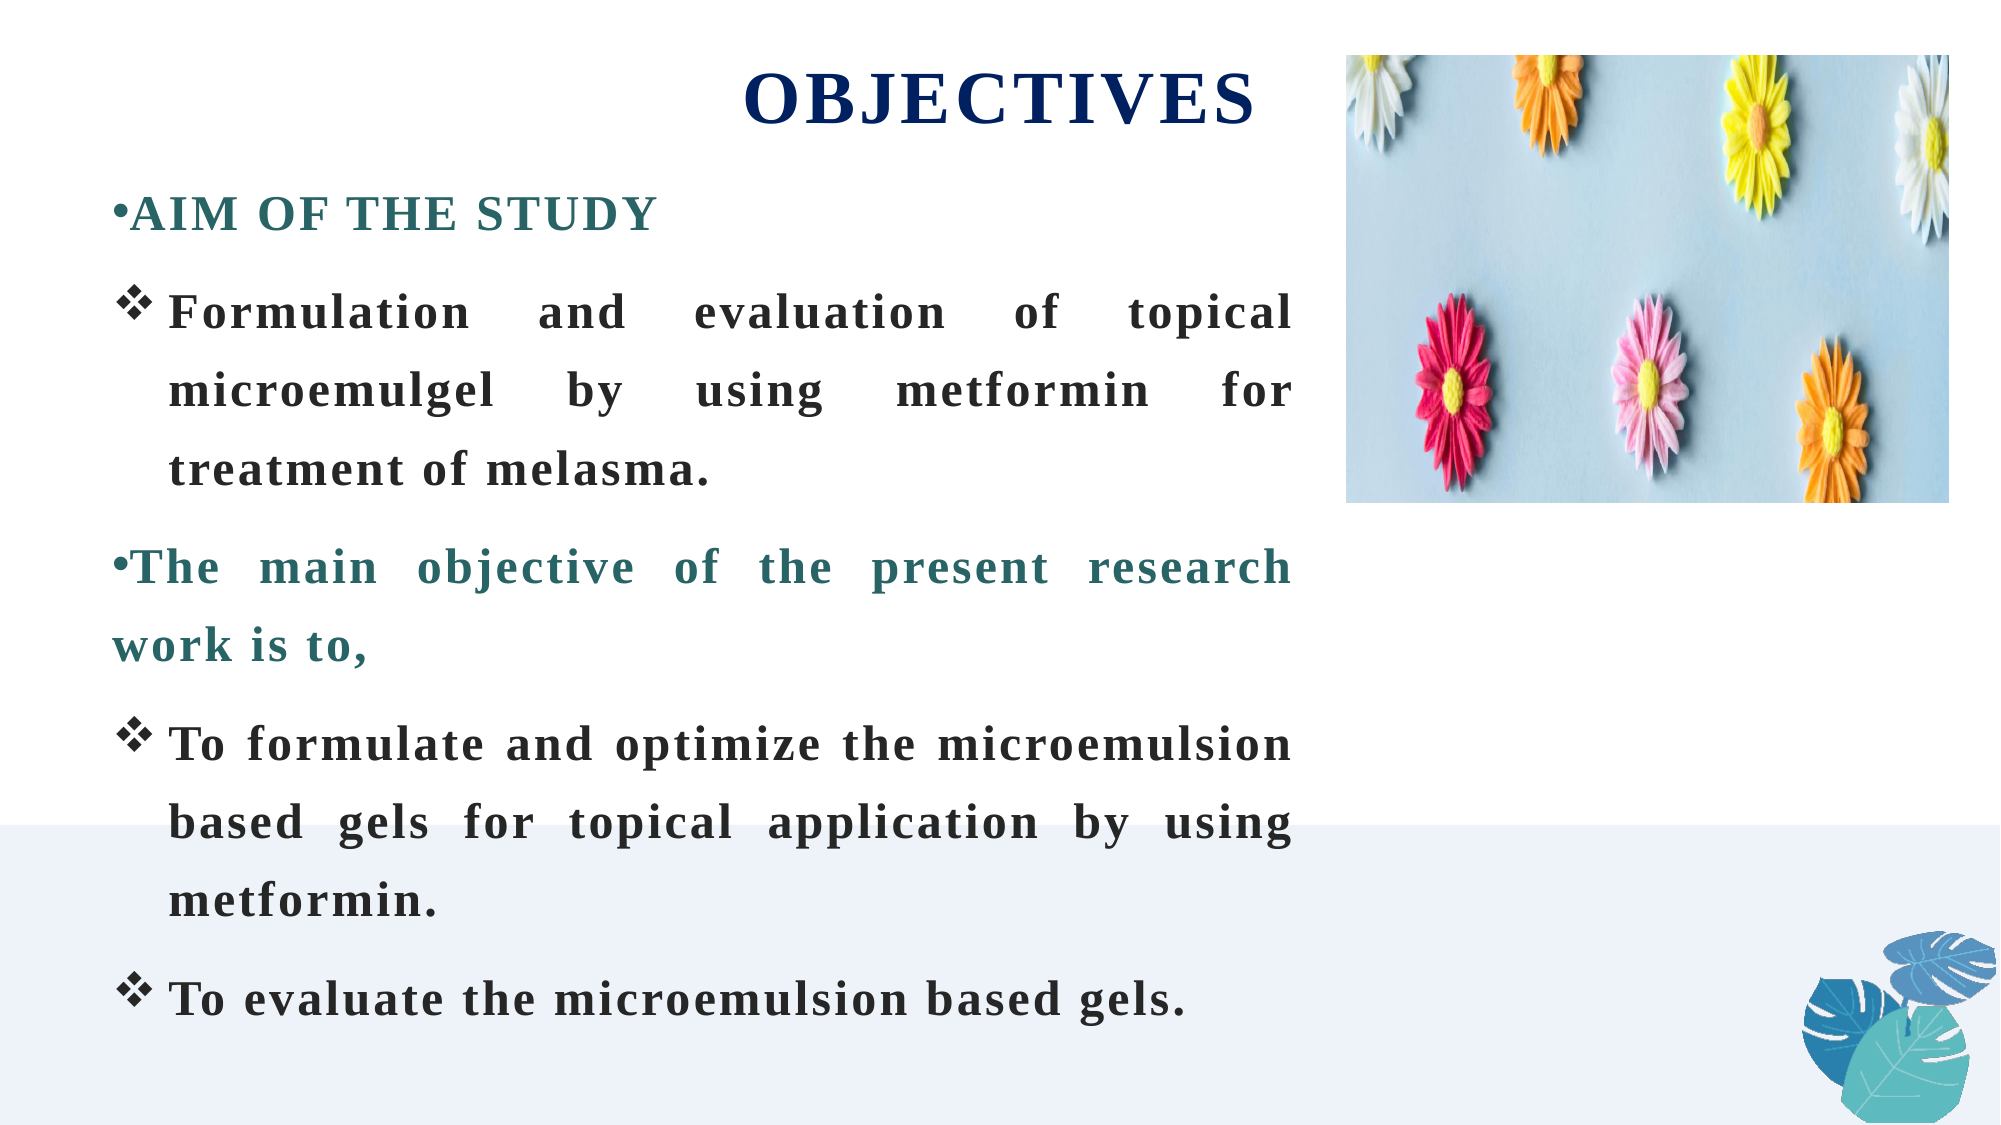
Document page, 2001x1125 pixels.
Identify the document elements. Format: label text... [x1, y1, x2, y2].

title OBJECTIVES [99, 14, 1900, 172]
picture [1783, 911, 2001, 1123]
list AIM OF THE STUDY Formulation and evaluation of topical microemulgel by using metformin for treatment of melasma. The main objective of the present research work is to, To formulate and optimize the microemulsion based gels for topical application by using metformin. To evaluate the microemulsion based gels. [97, 154, 1311, 926]
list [1345, 55, 1949, 503]
